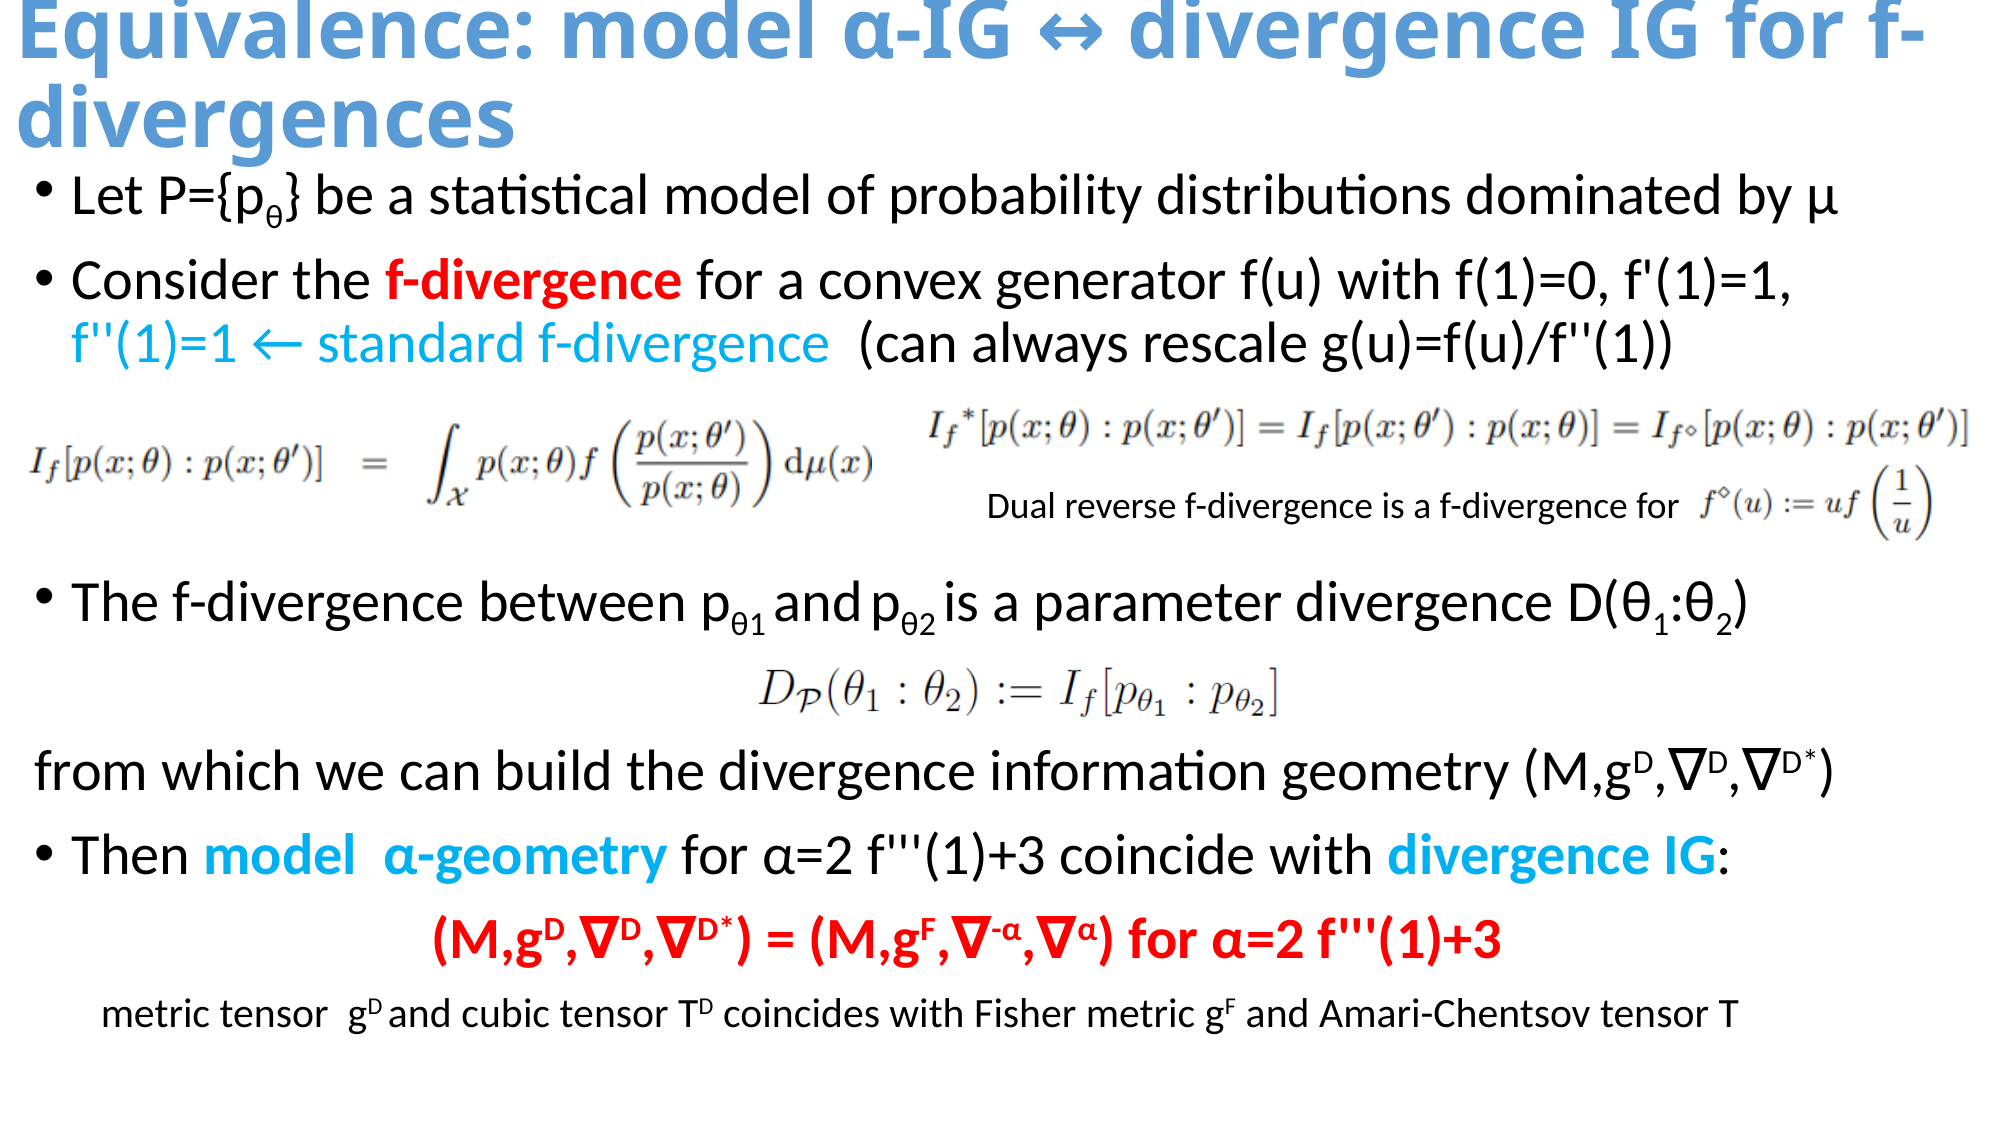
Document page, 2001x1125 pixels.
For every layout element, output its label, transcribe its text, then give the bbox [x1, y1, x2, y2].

text_box Dual reverse f-divergence is a f-divergence for [972, 473, 1690, 534]
picture [752, 636, 1285, 744]
list Let P={pθ} be a statistical model of probability distributions dominated by μ Consider the f-divergence for a convex generator f(u) with f(1)=0, f'(1)=1, f''(1)=1 ← standard f-divergence (can always rescale g(u)=f(u)/f''(1)) The f-divergence between pθ1 and pθ2 is a parameter divergence D(θ1:θ2) from which we can build the divergence information geometry (M,gD,∇D,∇D*) Then model α-geometry for α=2 f'''(1)+3 coincide with divergence IG: (M,gD,∇D,∇D*) = (M,gF,∇-α,∇α) for α=2 f'''(1)+3 metric tensor gD and cubic tensor TD coincides with Fisher metric gF and Amari-Chentsov tensor T [19, 149, 1981, 1066]
picture [929, 389, 2000, 550]
title Equivalence: model α-IG ↔ divergence IG for f-divergences [0, 0, 2000, 185]
picture [25, 413, 872, 515]
